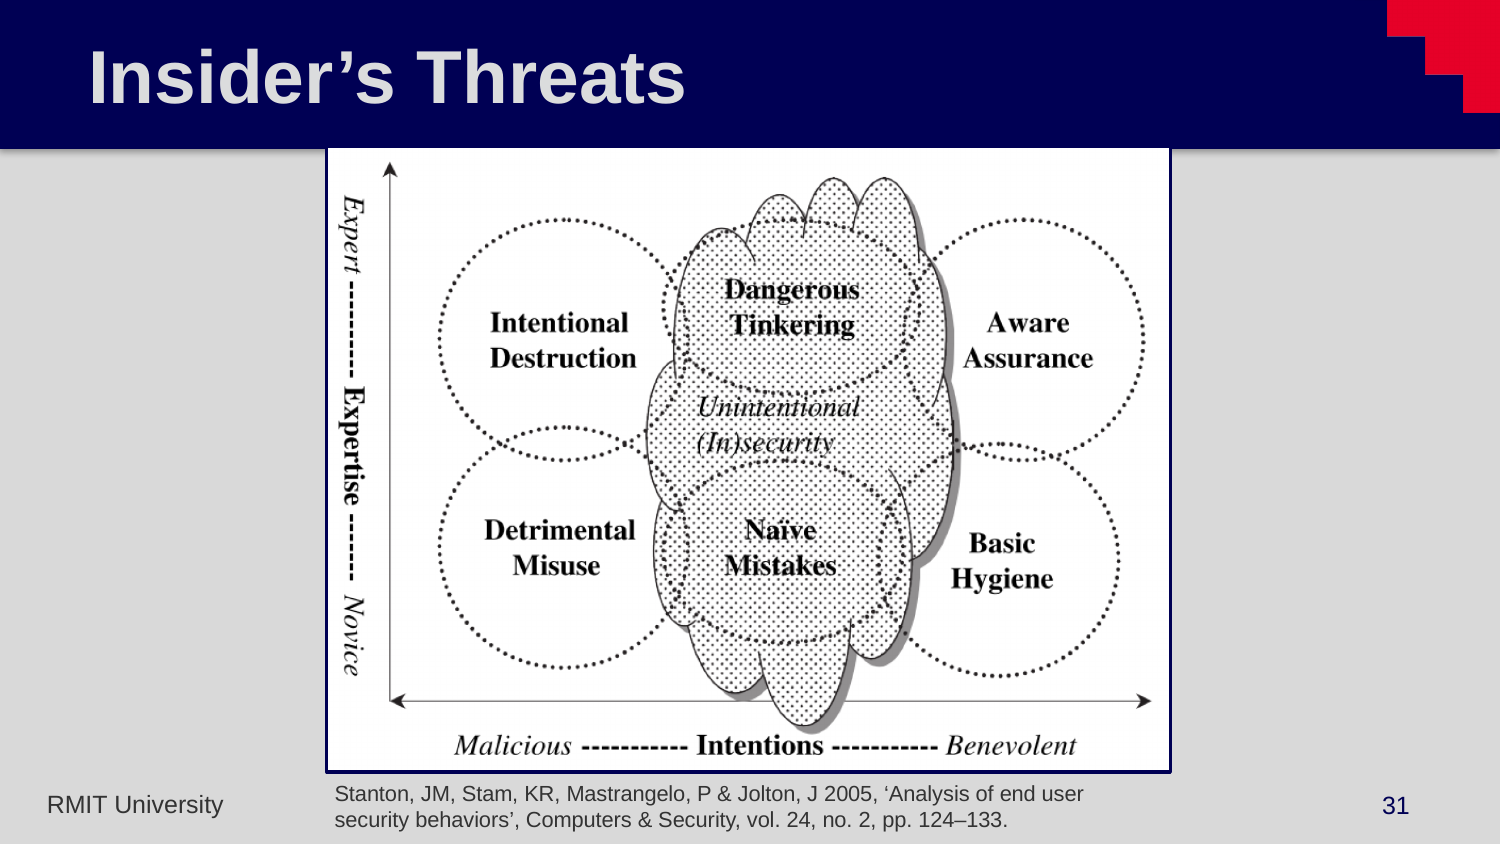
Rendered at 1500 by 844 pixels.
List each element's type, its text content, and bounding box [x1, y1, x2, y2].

title Insider’s Threats [0, 0, 1356, 150]
slide_number 31 [1177, 782, 1425, 827]
text_box Stanton, JM, Stam, KR, Mastrangelo, P & Jolton, J 2005, ‘Analysis of end user security behaviors’, Computers & Security, vol. 24, no. 2, pp. 124–133. [319, 772, 1177, 840]
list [328, 147, 1170, 771]
picture [1387, 0, 1500, 113]
